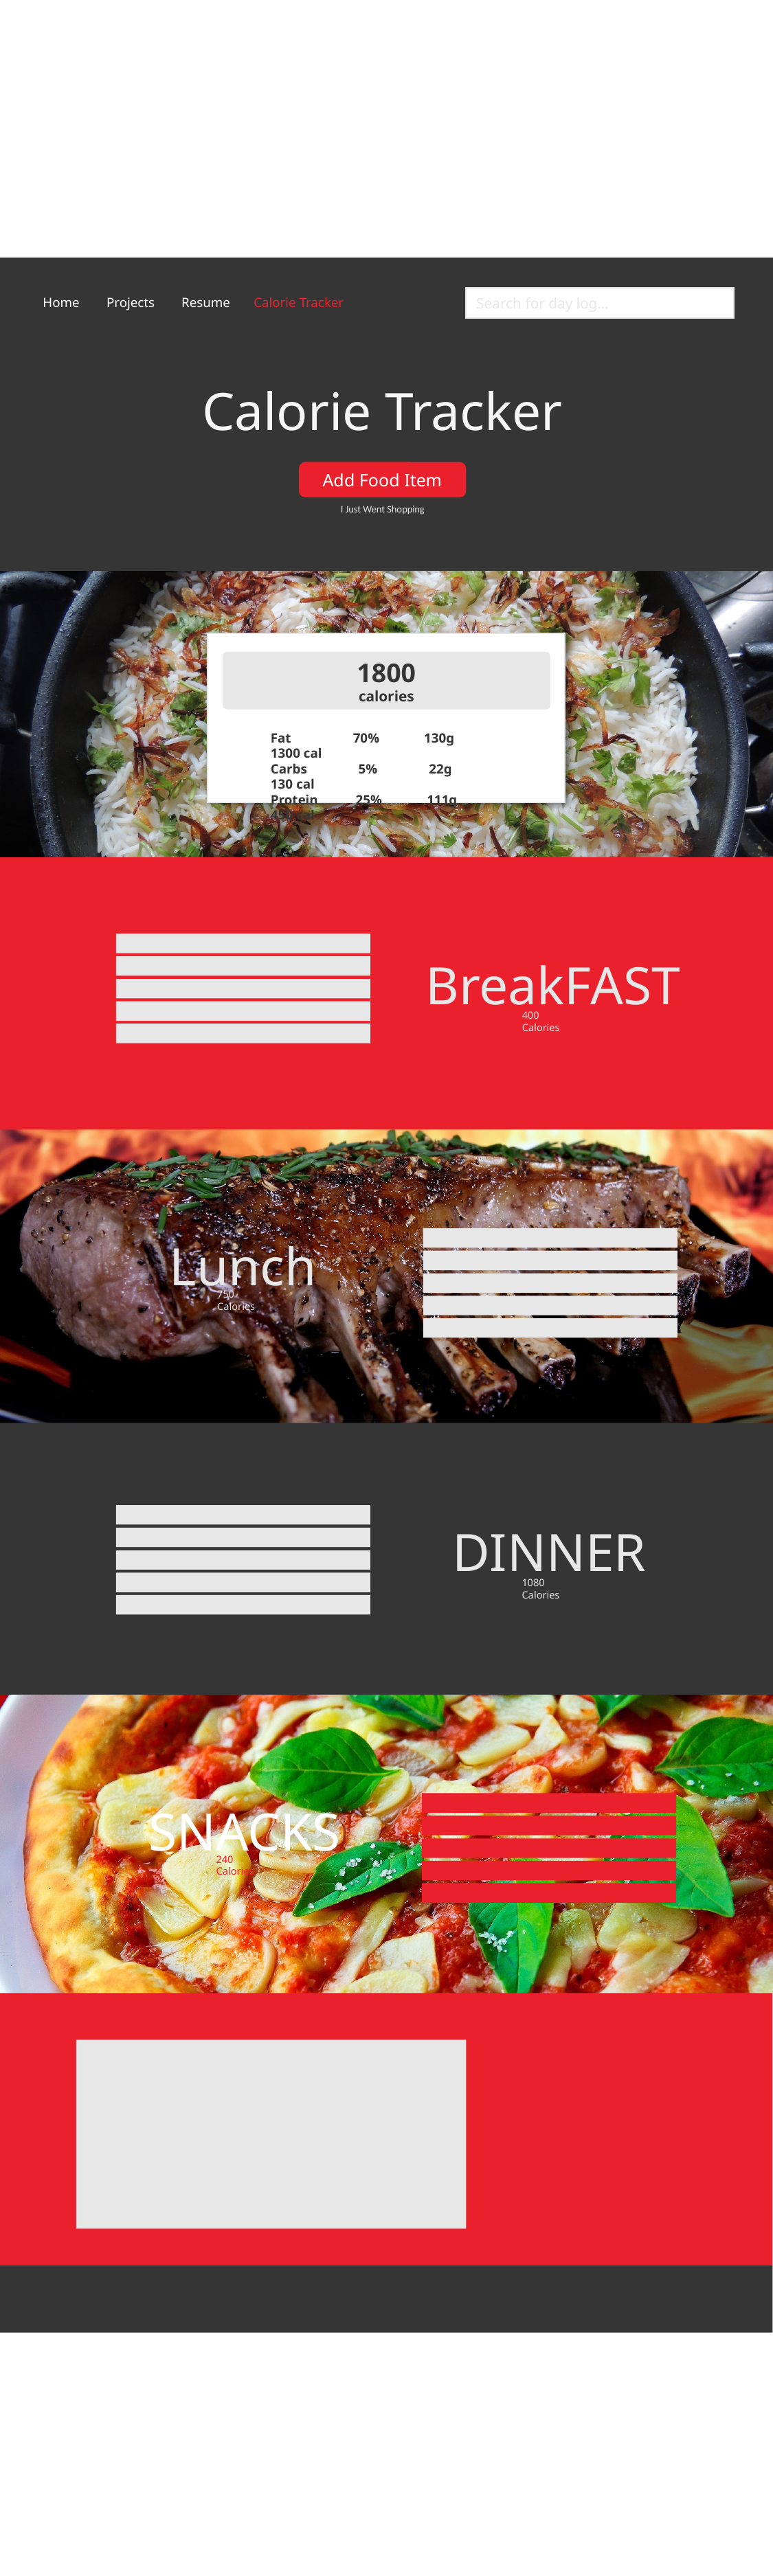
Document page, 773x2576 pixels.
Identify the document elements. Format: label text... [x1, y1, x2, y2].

text_box [76, 2039, 467, 2229]
picture [0, 1695, 773, 1993]
text_box [115, 978, 371, 999]
text_box [115, 1550, 371, 1570]
text_box [115, 1527, 371, 1548]
text_box [115, 1594, 371, 1615]
text_box [0, 2266, 773, 2334]
text_box 1080 Calories [511, 1571, 591, 1606]
text_box BreakFAST [415, 948, 691, 1021]
text_box [0, 858, 773, 1129]
text_box Home [29, 286, 92, 319]
text_box Add Food Item [298, 461, 467, 497]
text_box Resume [168, 286, 243, 319]
text_box [0, 257, 773, 571]
text_box [115, 1023, 371, 1044]
text_box [0, 1423, 773, 1695]
text_box [0, 1993, 773, 2266]
text_box [115, 933, 371, 954]
text_box Projects [92, 286, 168, 319]
picture [0, 571, 773, 858]
text_box Calorie Tracker [192, 374, 573, 447]
text_box [115, 1001, 371, 1021]
text_box [115, 1572, 371, 1593]
text_box [115, 956, 371, 976]
picture [0, 1129, 773, 1423]
text_box DINNER [442, 1514, 657, 1587]
text_box Calorie Tracker [243, 286, 355, 319]
text_box Search for day log... [465, 287, 735, 319]
text_box 400 Calories [511, 1004, 587, 1039]
text_box [115, 1504, 371, 1525]
text_box I Just Went Shopping [295, 497, 470, 520]
